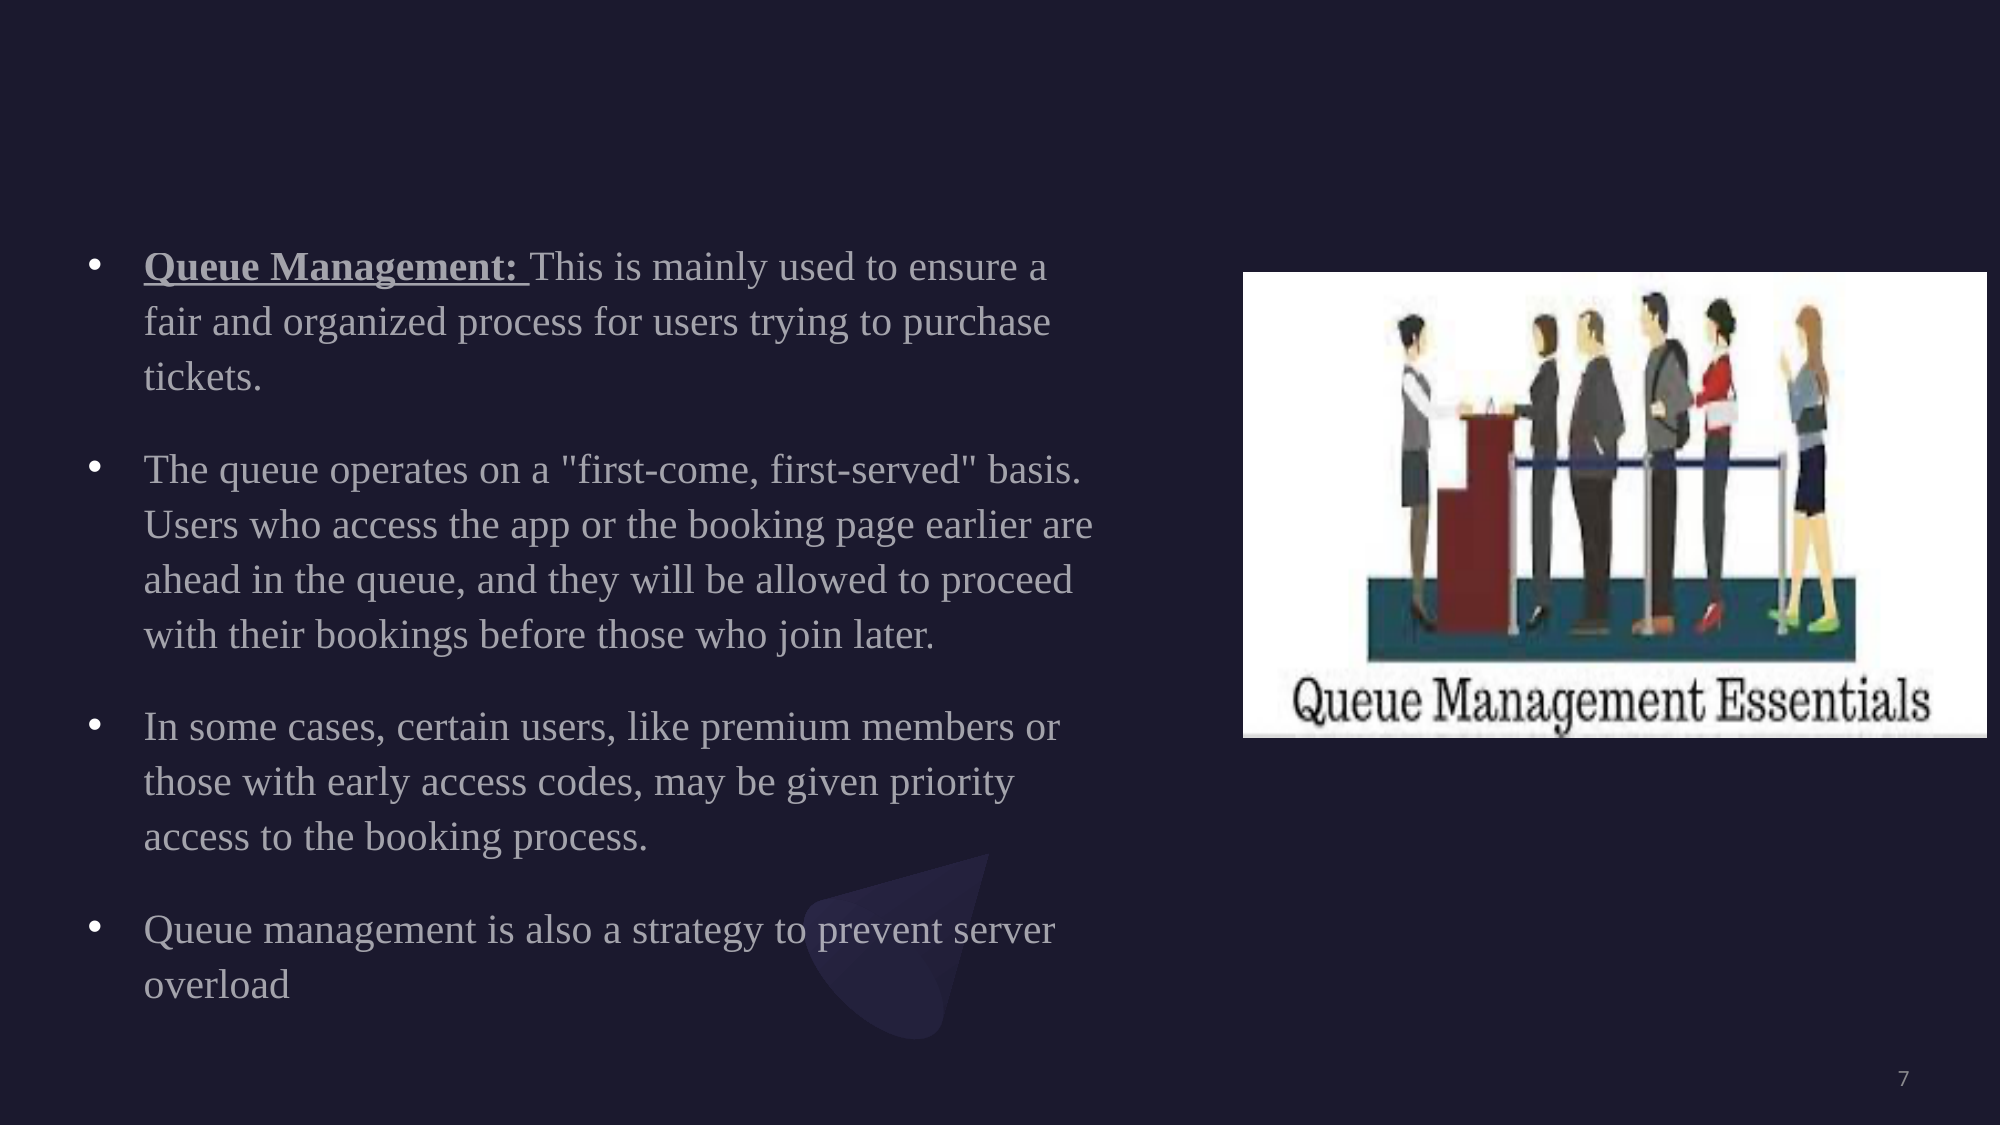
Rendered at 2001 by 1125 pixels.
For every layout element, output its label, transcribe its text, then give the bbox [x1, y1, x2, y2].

slide_number 7 [1632, 1067, 1910, 1093]
list Queue Management: This is mainly used to ensure a fair and organized process for users trying to purchase tickets. The queue operates on a "first-come, first-served" basis. Users who access the app or the booking page earlier are ahead in the queue, and they will be allowed to proceed with their bookings before those who join later. In some cases, certain users, like premium members or those with early access codes, may be given priority access to the booking process. Queue management is also a strategy to prevent server overload [87, 234, 1114, 947]
picture [1243, 272, 1987, 738]
